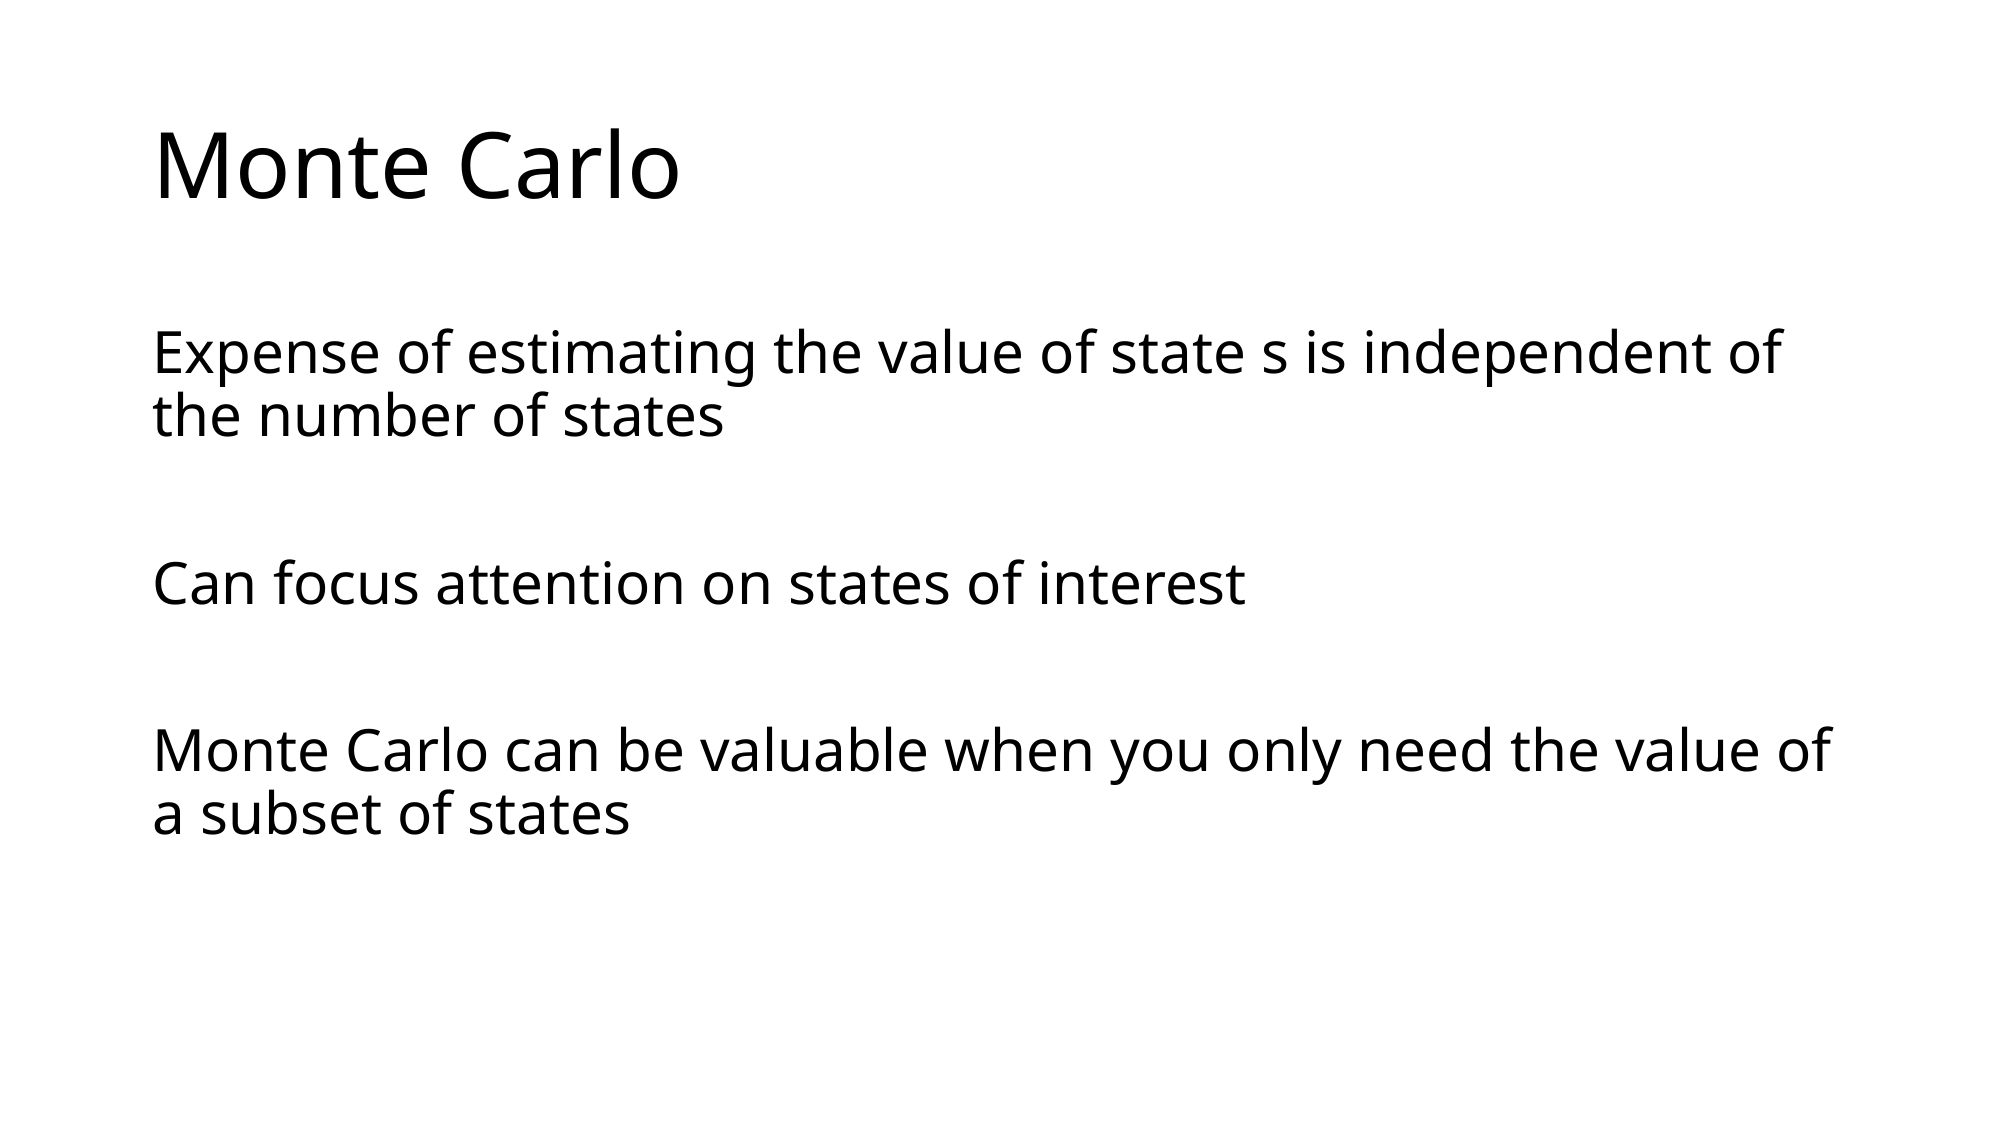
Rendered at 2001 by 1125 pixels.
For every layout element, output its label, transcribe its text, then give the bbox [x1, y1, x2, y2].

title Monte Carlo [137, 59, 1863, 278]
list Expense of estimating the value of state s is independent of the number of states Can focus attention on states of interest Monte Carlo can be valuable when you only need the value of a subset of states [137, 316, 1886, 1026]
